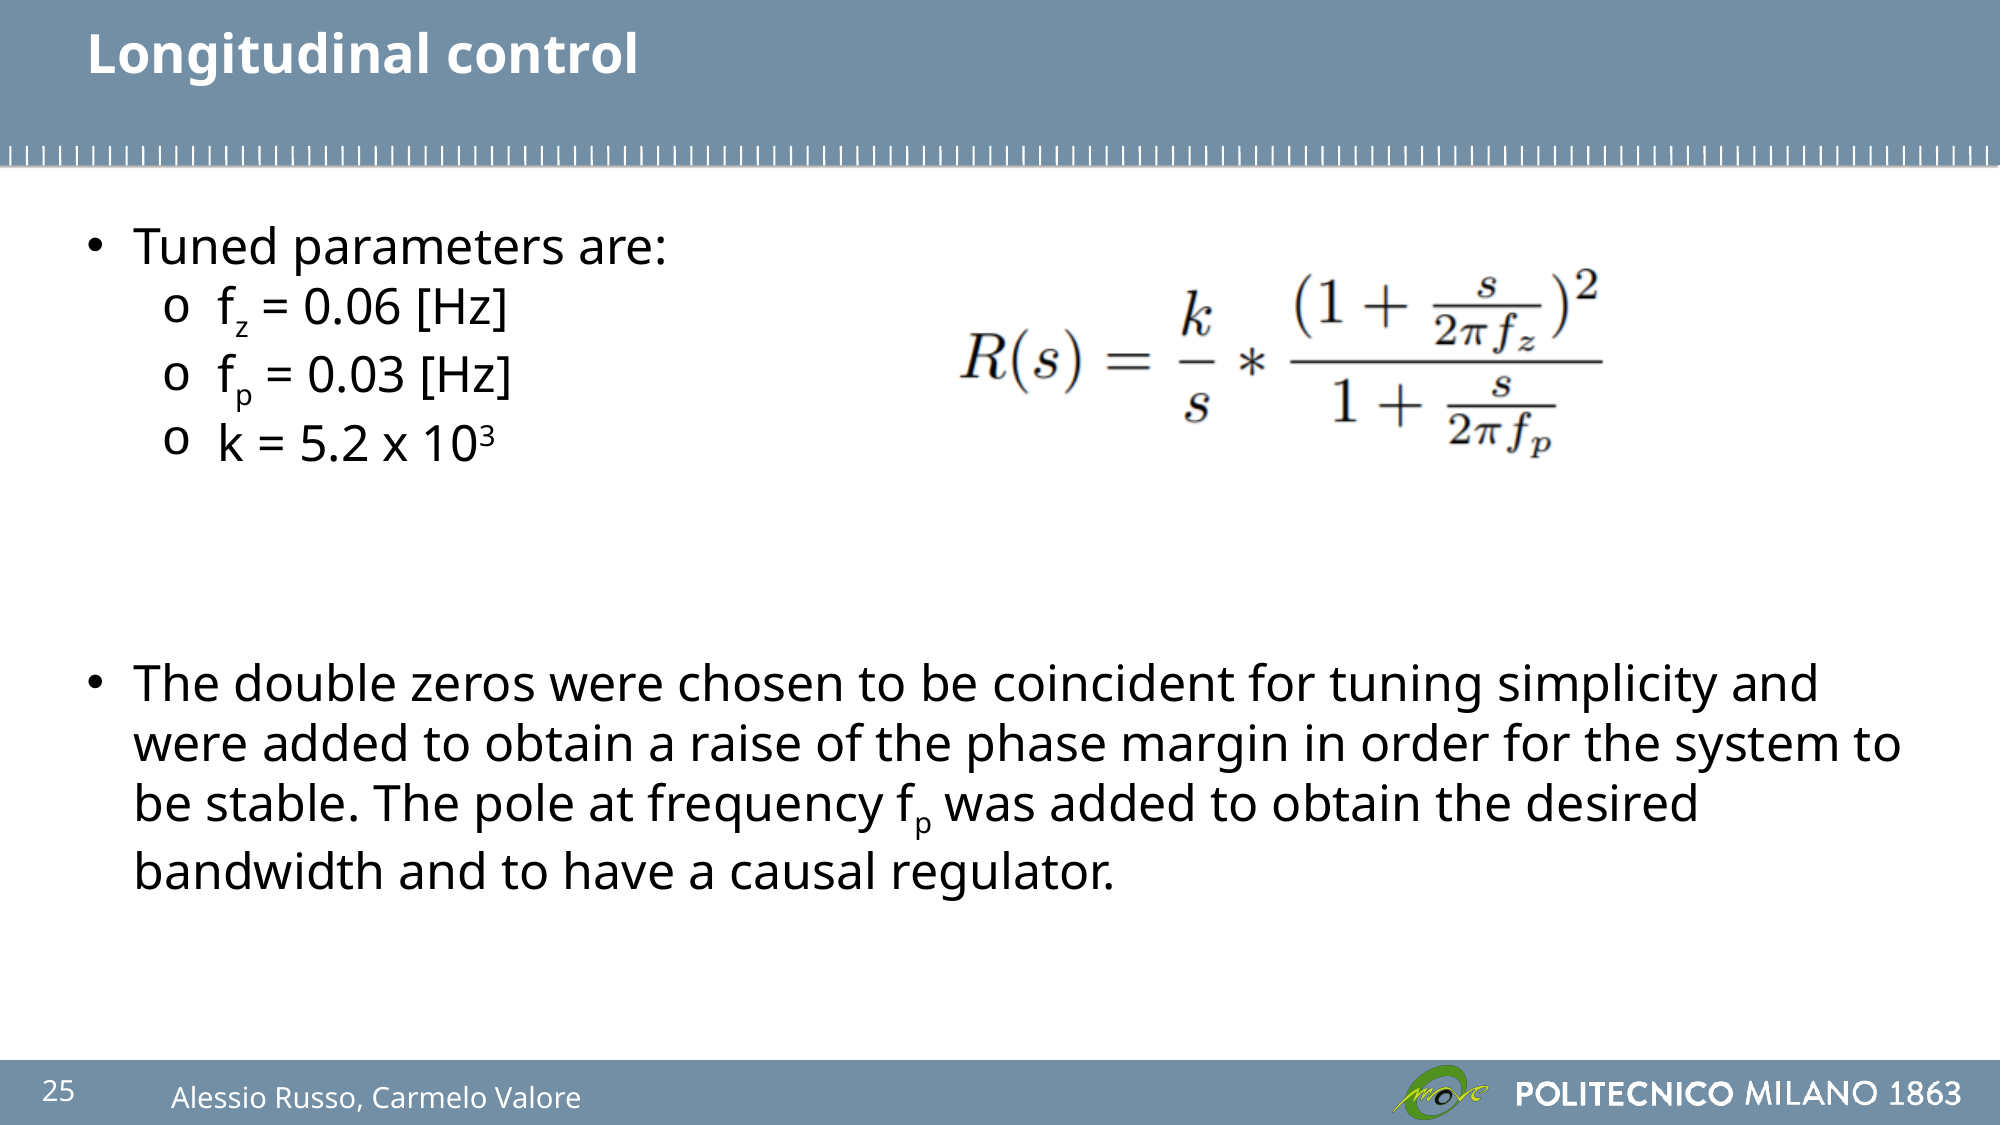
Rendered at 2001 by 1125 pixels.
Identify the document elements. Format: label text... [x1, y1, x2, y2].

text_box Longitudinal control [71, 13, 1915, 91]
text_box 25 [7, 1062, 71, 1123]
text_box Tuned parameters are: fz = 0.06 [Hz] fp = 0.03 [Hz] k = 5.2 x 103 The double zeros were chosen to be coincident for tuning simplicity and were added to obtain a raise of the phase margin in order for the system to be stable. The pole at frequency fp was added to obtain the desired bandwidth and to have a causal regulator. [71, 207, 1958, 1125]
picture [945, 239, 1629, 483]
picture [1958, 1068, 1967, 1117]
